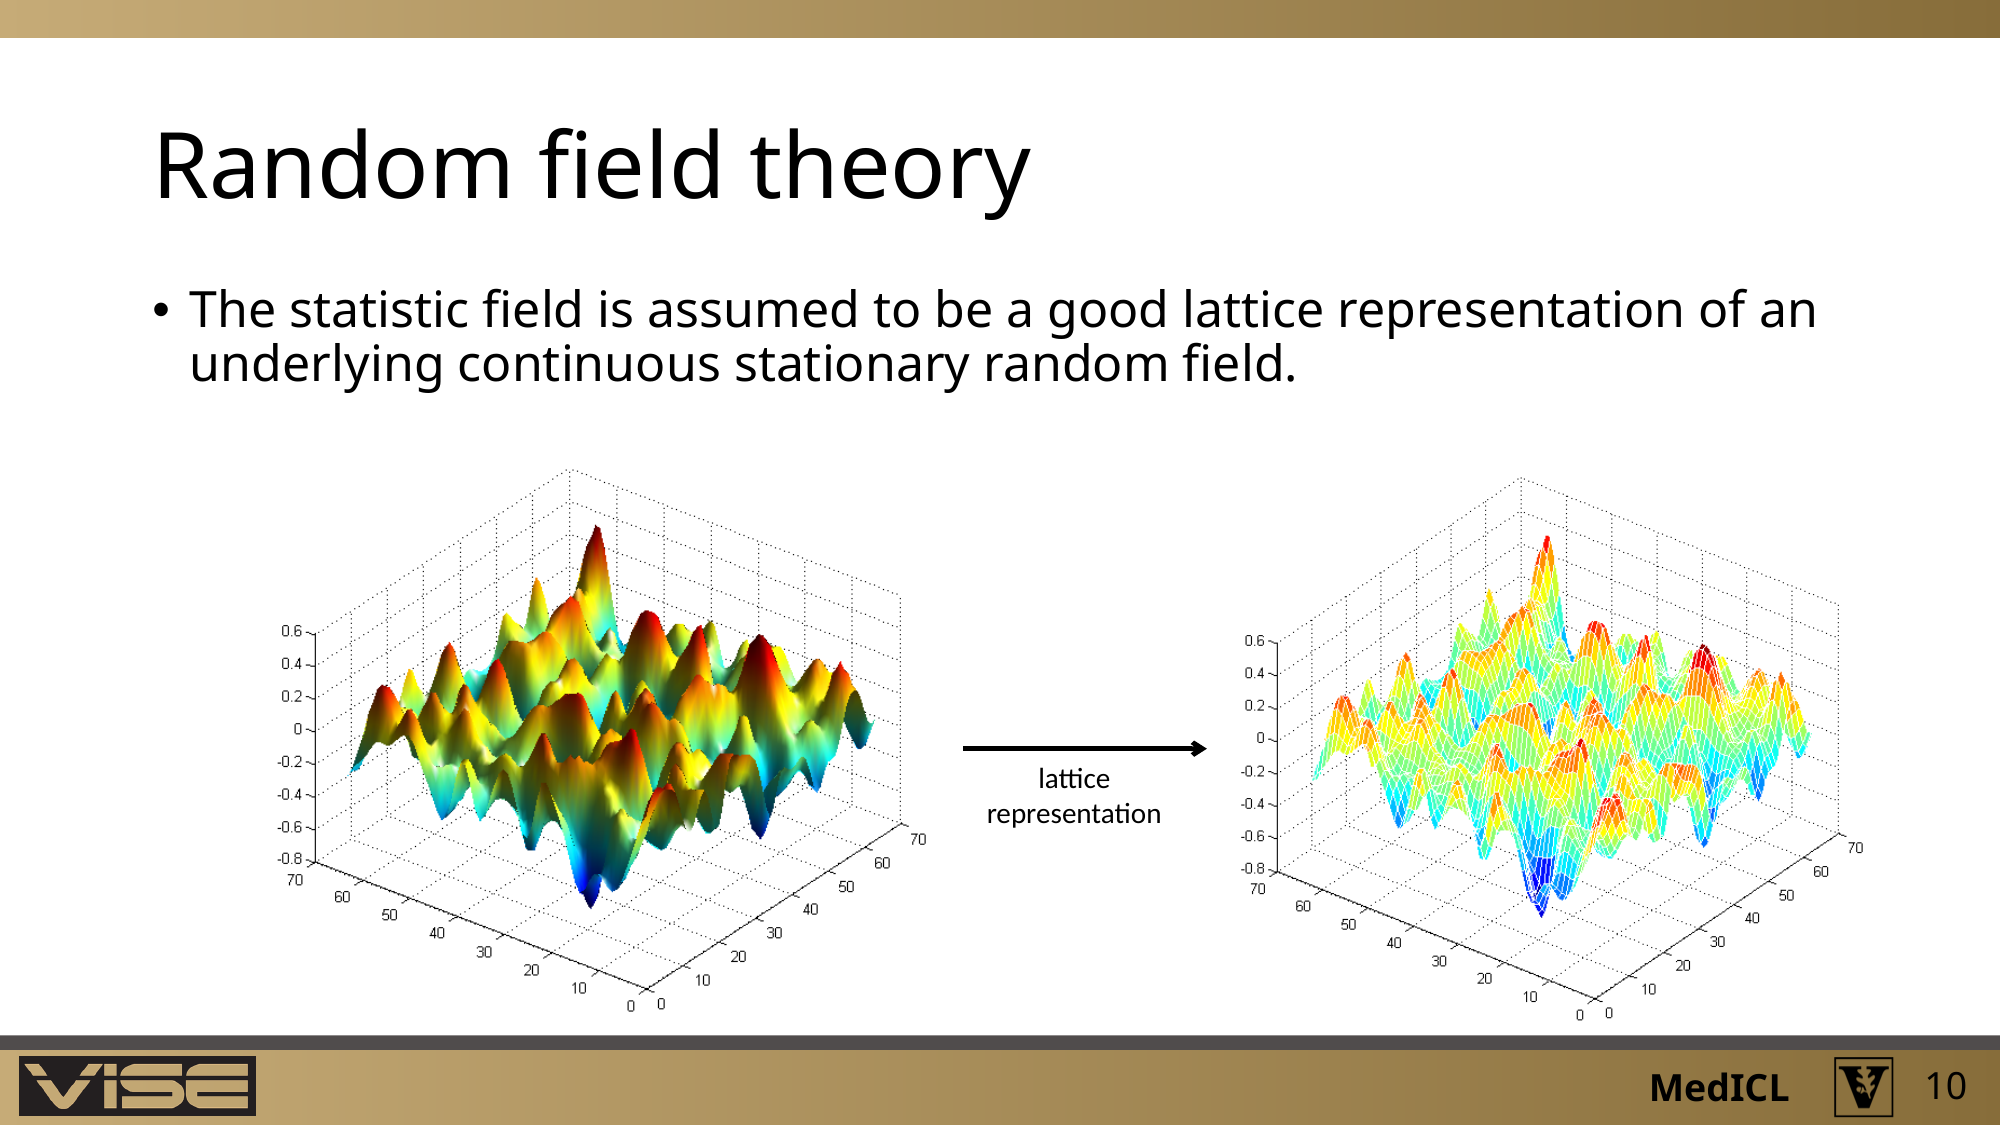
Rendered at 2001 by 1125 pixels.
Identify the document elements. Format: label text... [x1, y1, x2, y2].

picture [1233, 471, 1877, 1026]
list The statistic field is assumed to be a good lattice representation of an underlying continuous stationary random field. [137, 277, 1863, 992]
picture [1833, 1057, 1893, 1118]
title Random field theory [137, 59, 1863, 277]
slide_number 10 [1893, 1057, 1983, 1118]
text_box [271, 463, 1212, 1014]
picture [19, 1056, 256, 1116]
